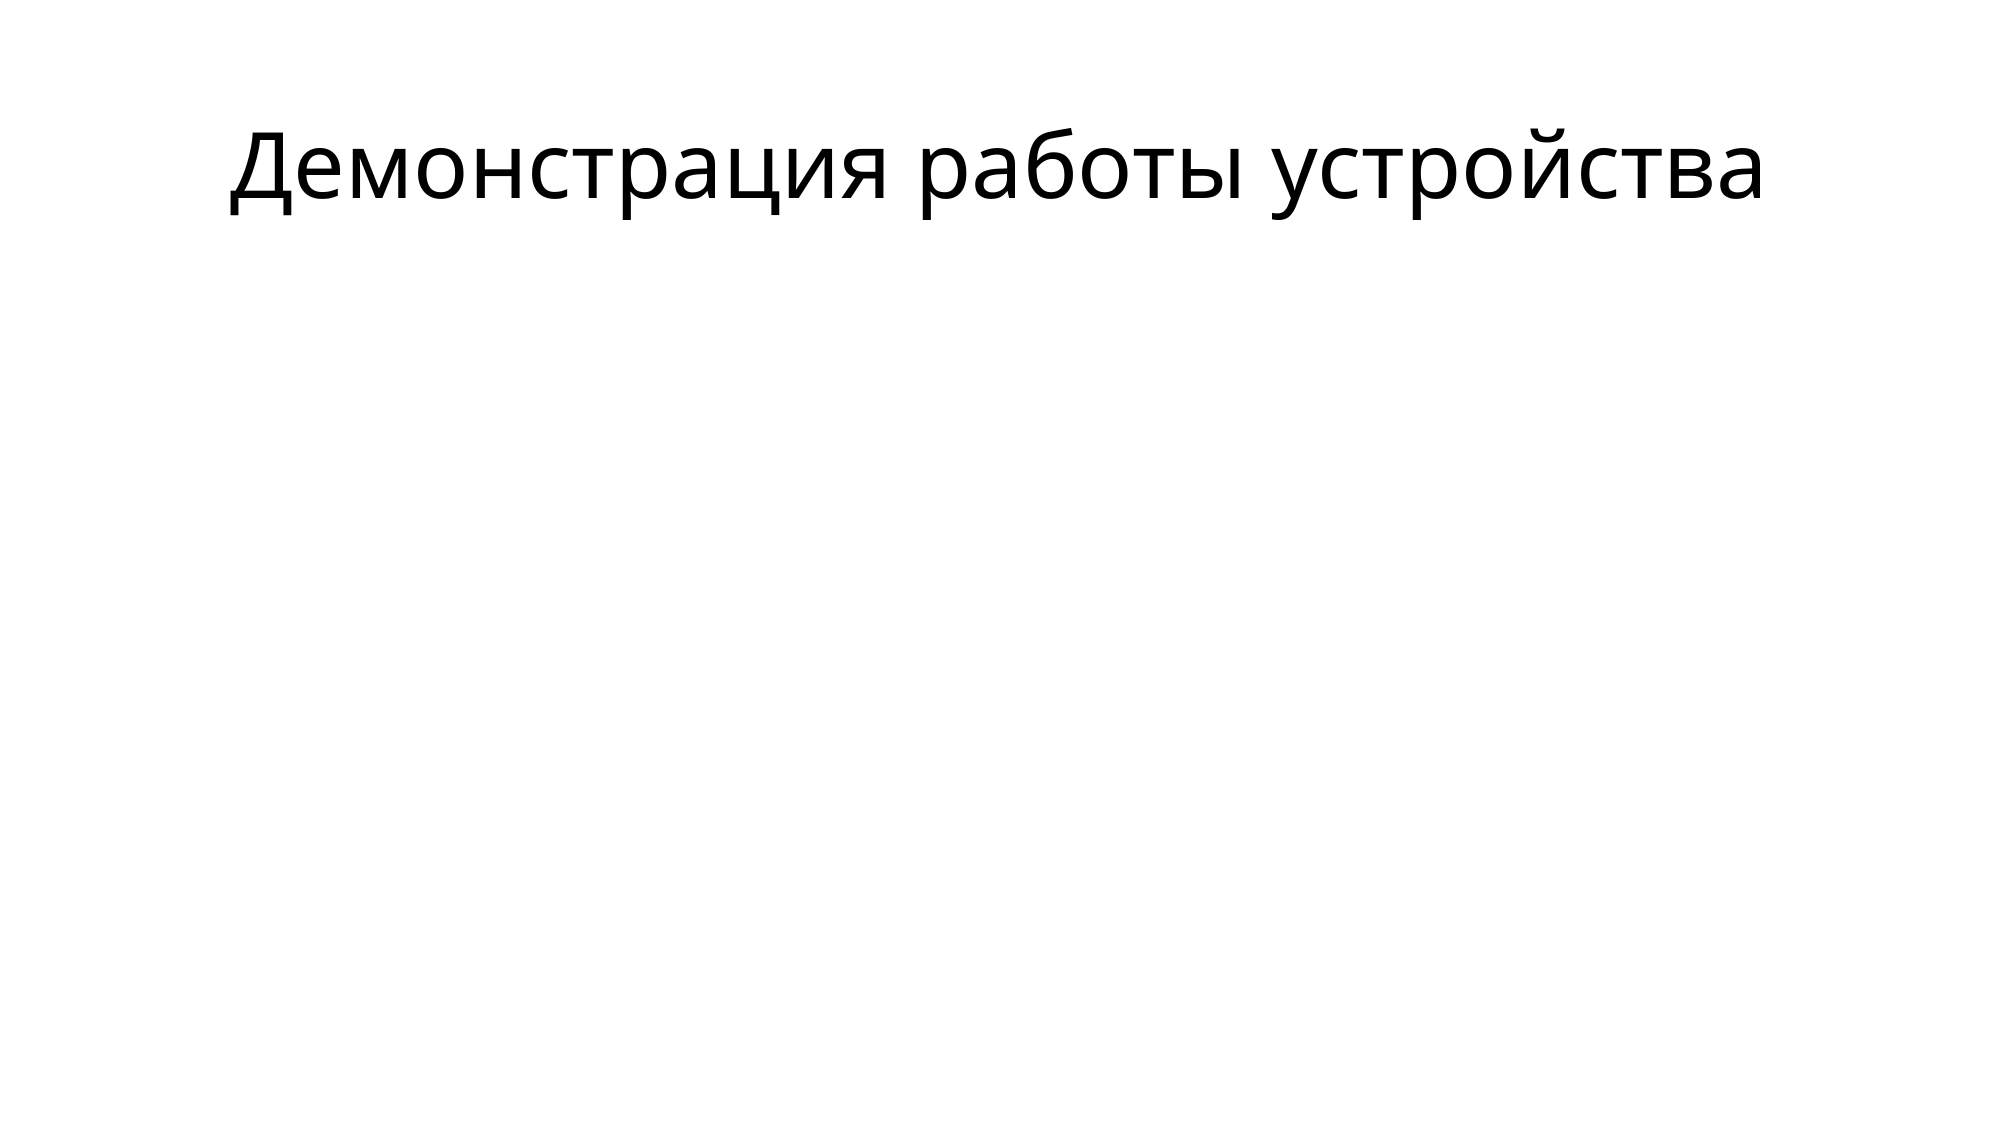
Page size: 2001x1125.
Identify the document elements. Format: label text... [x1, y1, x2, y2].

title Демонстрация работы устройства [137, 59, 1863, 278]
